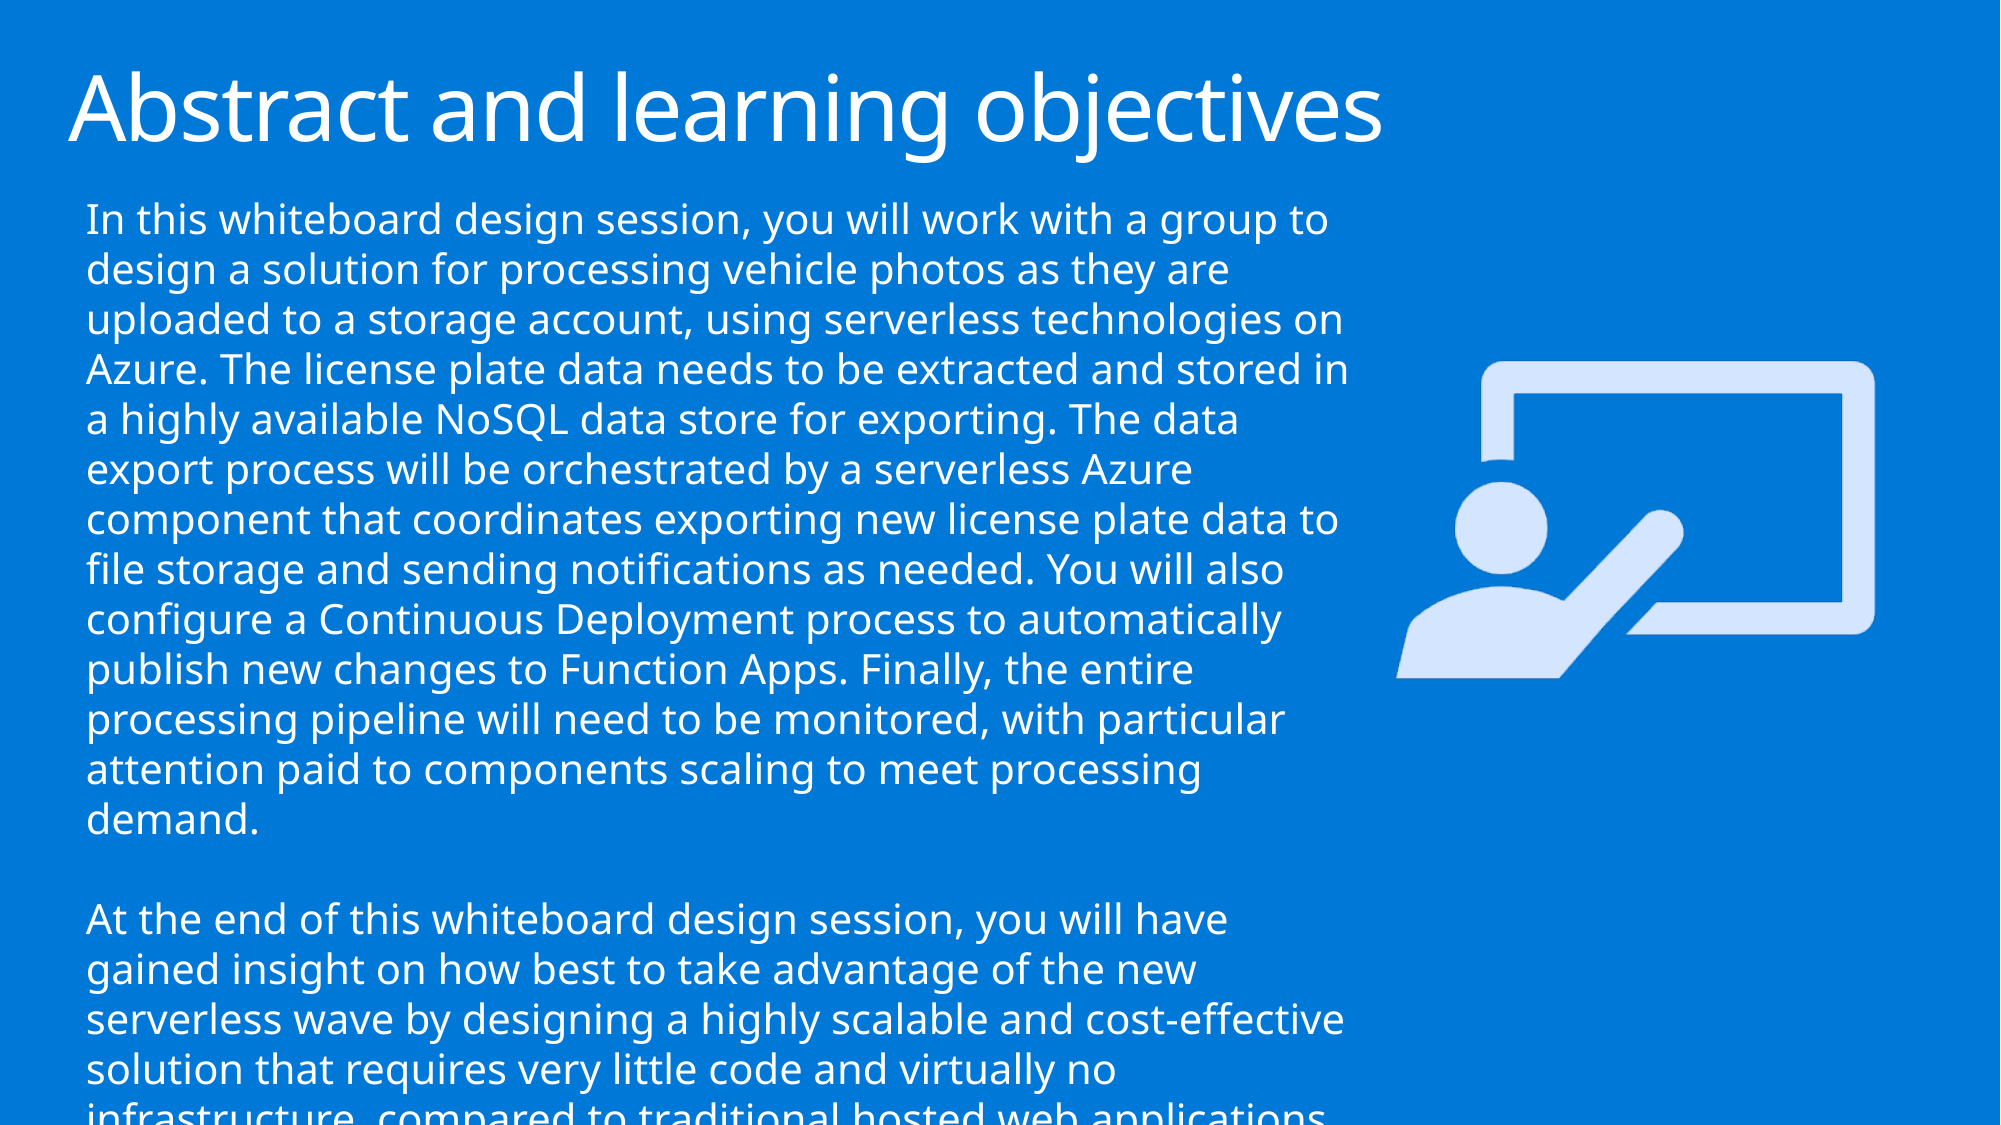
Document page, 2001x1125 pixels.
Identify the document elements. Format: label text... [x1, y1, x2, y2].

picture [1372, 256, 1899, 783]
title Abstract and learning objectives [44, 47, 1957, 196]
text_box In this whiteboard design session, you will work with a group to design a solution for processing vehicle photos as they are uploaded to a storage account, using serverless technologies on Azure. The license plate data needs to be extracted and stored in a highly available NoSQL data store for exporting. The data export process will be orchestrated by a serverless Azure component that coordinates exporting new license plate data to file storage and sending notifications as needed. You will also configure a Continuous Deployment process to automatically publish new changes to Function Apps. Finally, the entire processing pipeline will need to be monitored, with particular attention paid to components scaling to meet processing demand. At the end of this whiteboard design session, you will have gained insight on how best to take advantage of the new serverless wave by designing a highly scalable and cost-effective solution that requires very little code and virtually no infrastructure, compared to traditional hosted web applications and services. [55, 168, 1389, 1125]
